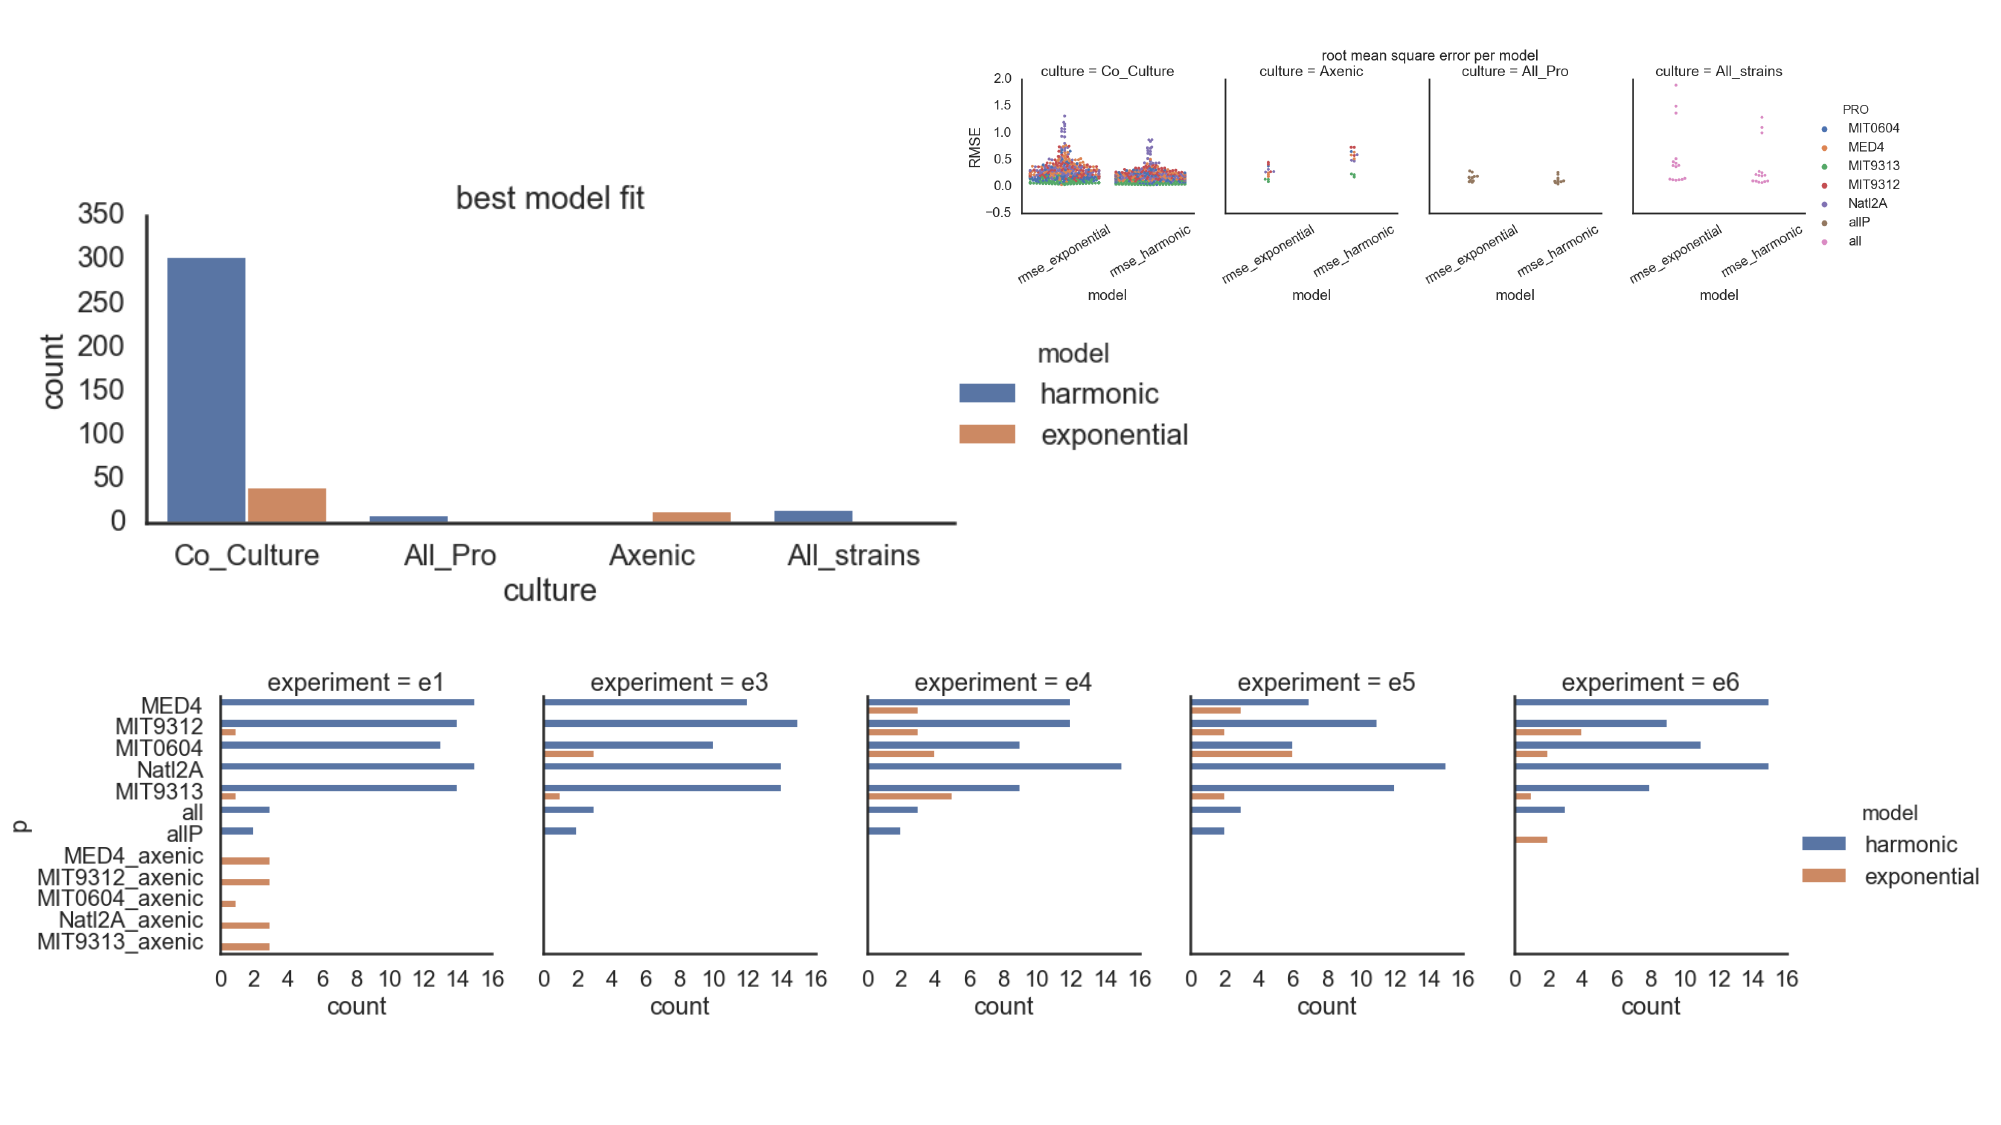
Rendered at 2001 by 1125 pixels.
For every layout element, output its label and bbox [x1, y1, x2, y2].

picture [0, 665, 2000, 1027]
picture [30, 45, 1912, 617]
